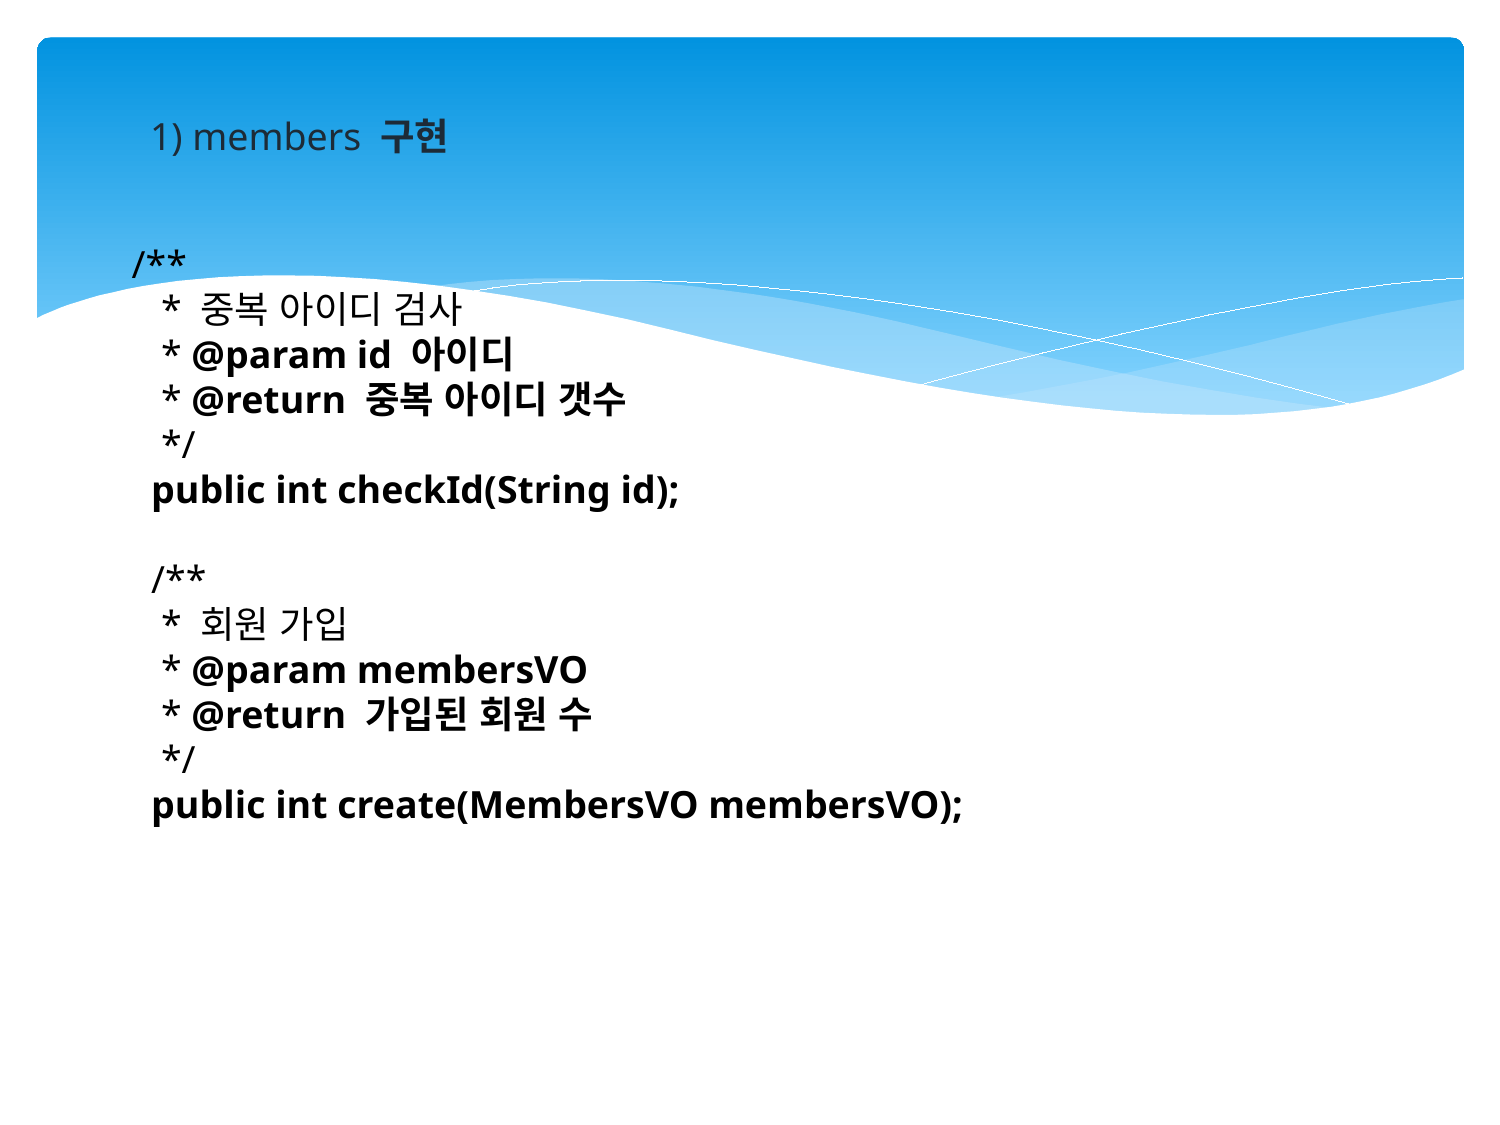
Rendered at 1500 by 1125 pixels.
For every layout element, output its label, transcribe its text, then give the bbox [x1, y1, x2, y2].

text_box /** * 중복 아이디 검사 * @param id 아이디 * @return 중복 아이디 갯수 */ public int checkId(String id); /** * 회원 가입 * @param membersVO * @return 가입된 회원 수 */ public int create(MembersVO membersVO); [116, 233, 1374, 834]
text_box 1) members 구현 [135, 67, 1485, 200]
